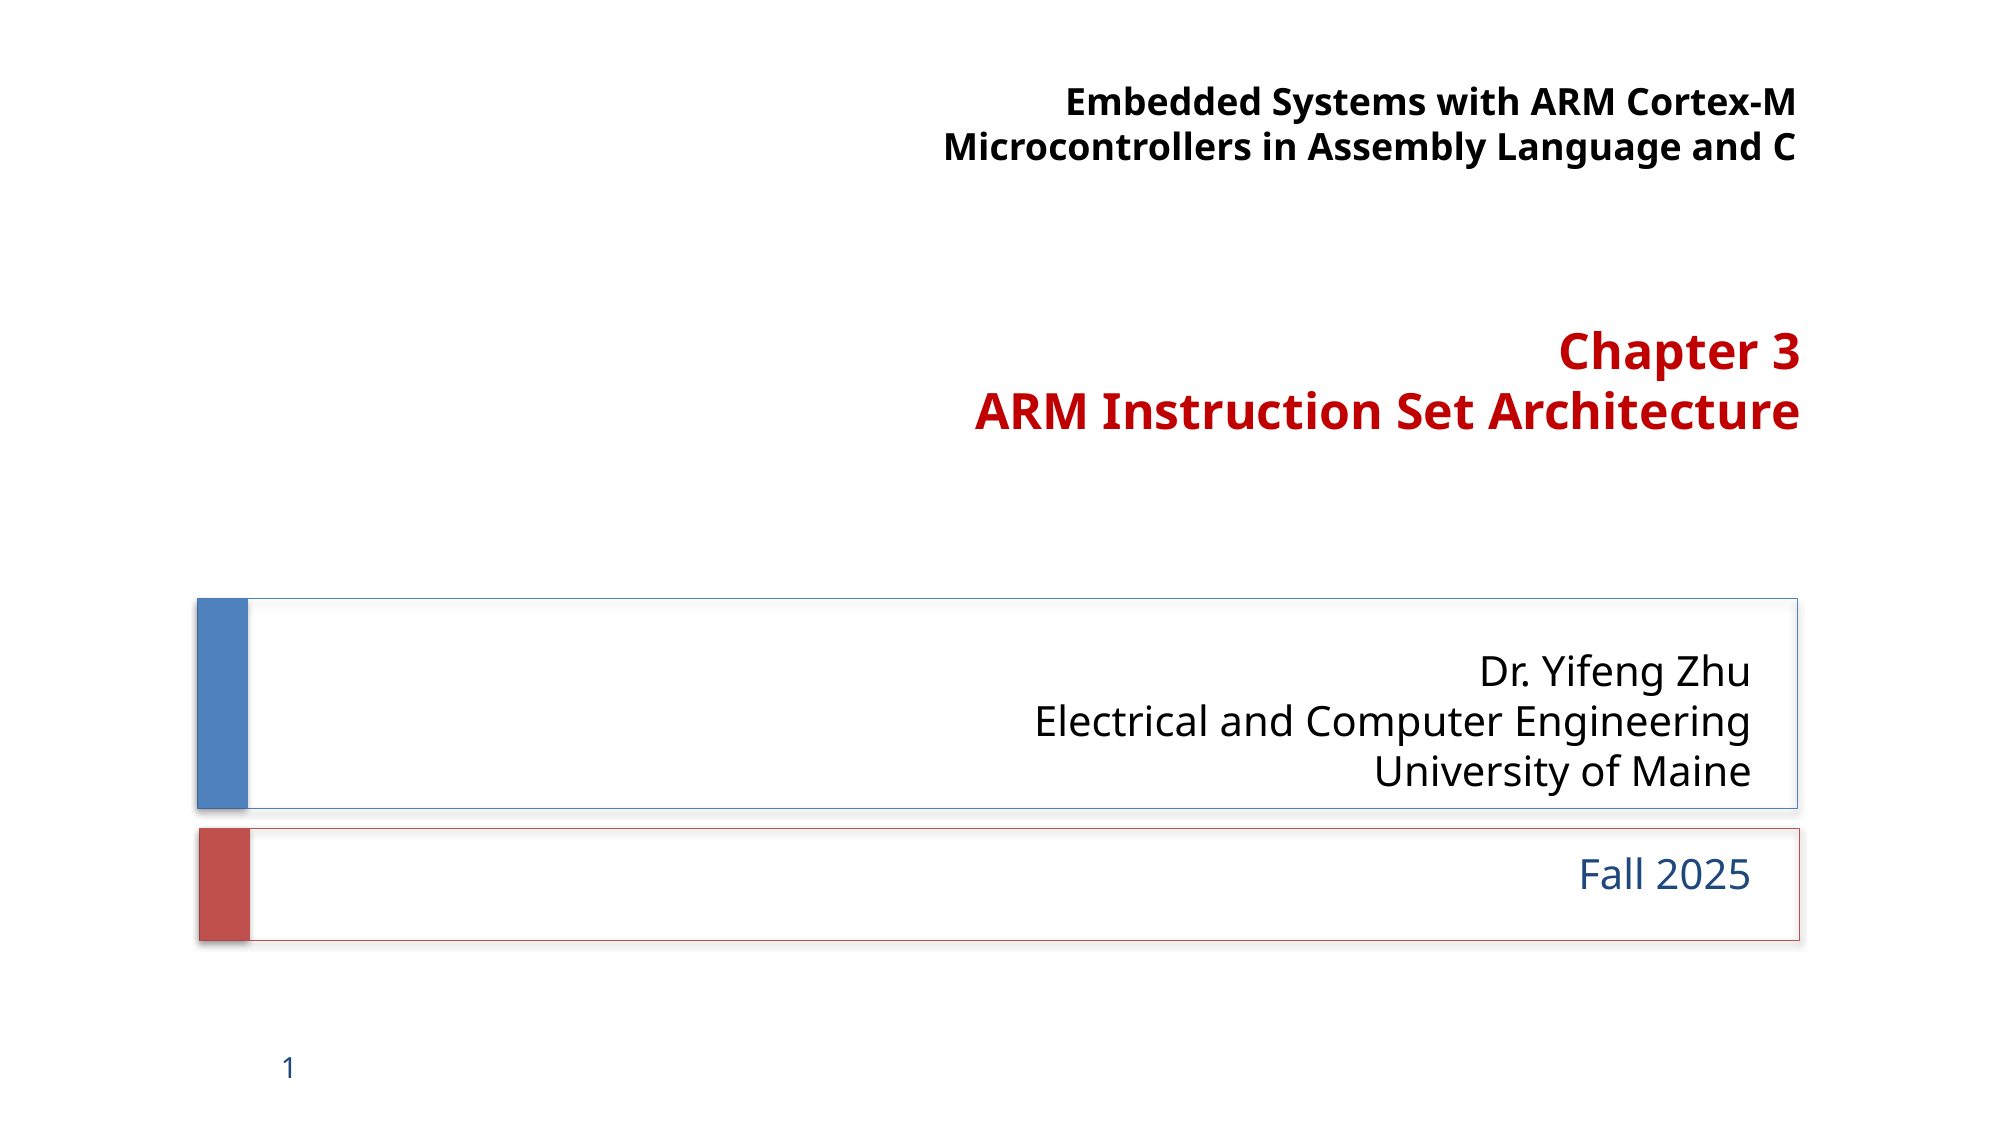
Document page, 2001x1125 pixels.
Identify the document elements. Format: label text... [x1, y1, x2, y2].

text_box Chapter 3 ARM Instruction Set Architecture [960, 312, 1816, 448]
slide_number 1 [265, 1042, 533, 1103]
text_box Embedded Systems with ARM Cortex-M Microcontrollers in Assembly Language and C [749, 70, 1813, 176]
title Dr. Yifeng Zhu Electrical and Computer Engineering University of Maine [266, 637, 1767, 800]
subtitle Fall 2025 [266, 840, 1767, 929]
